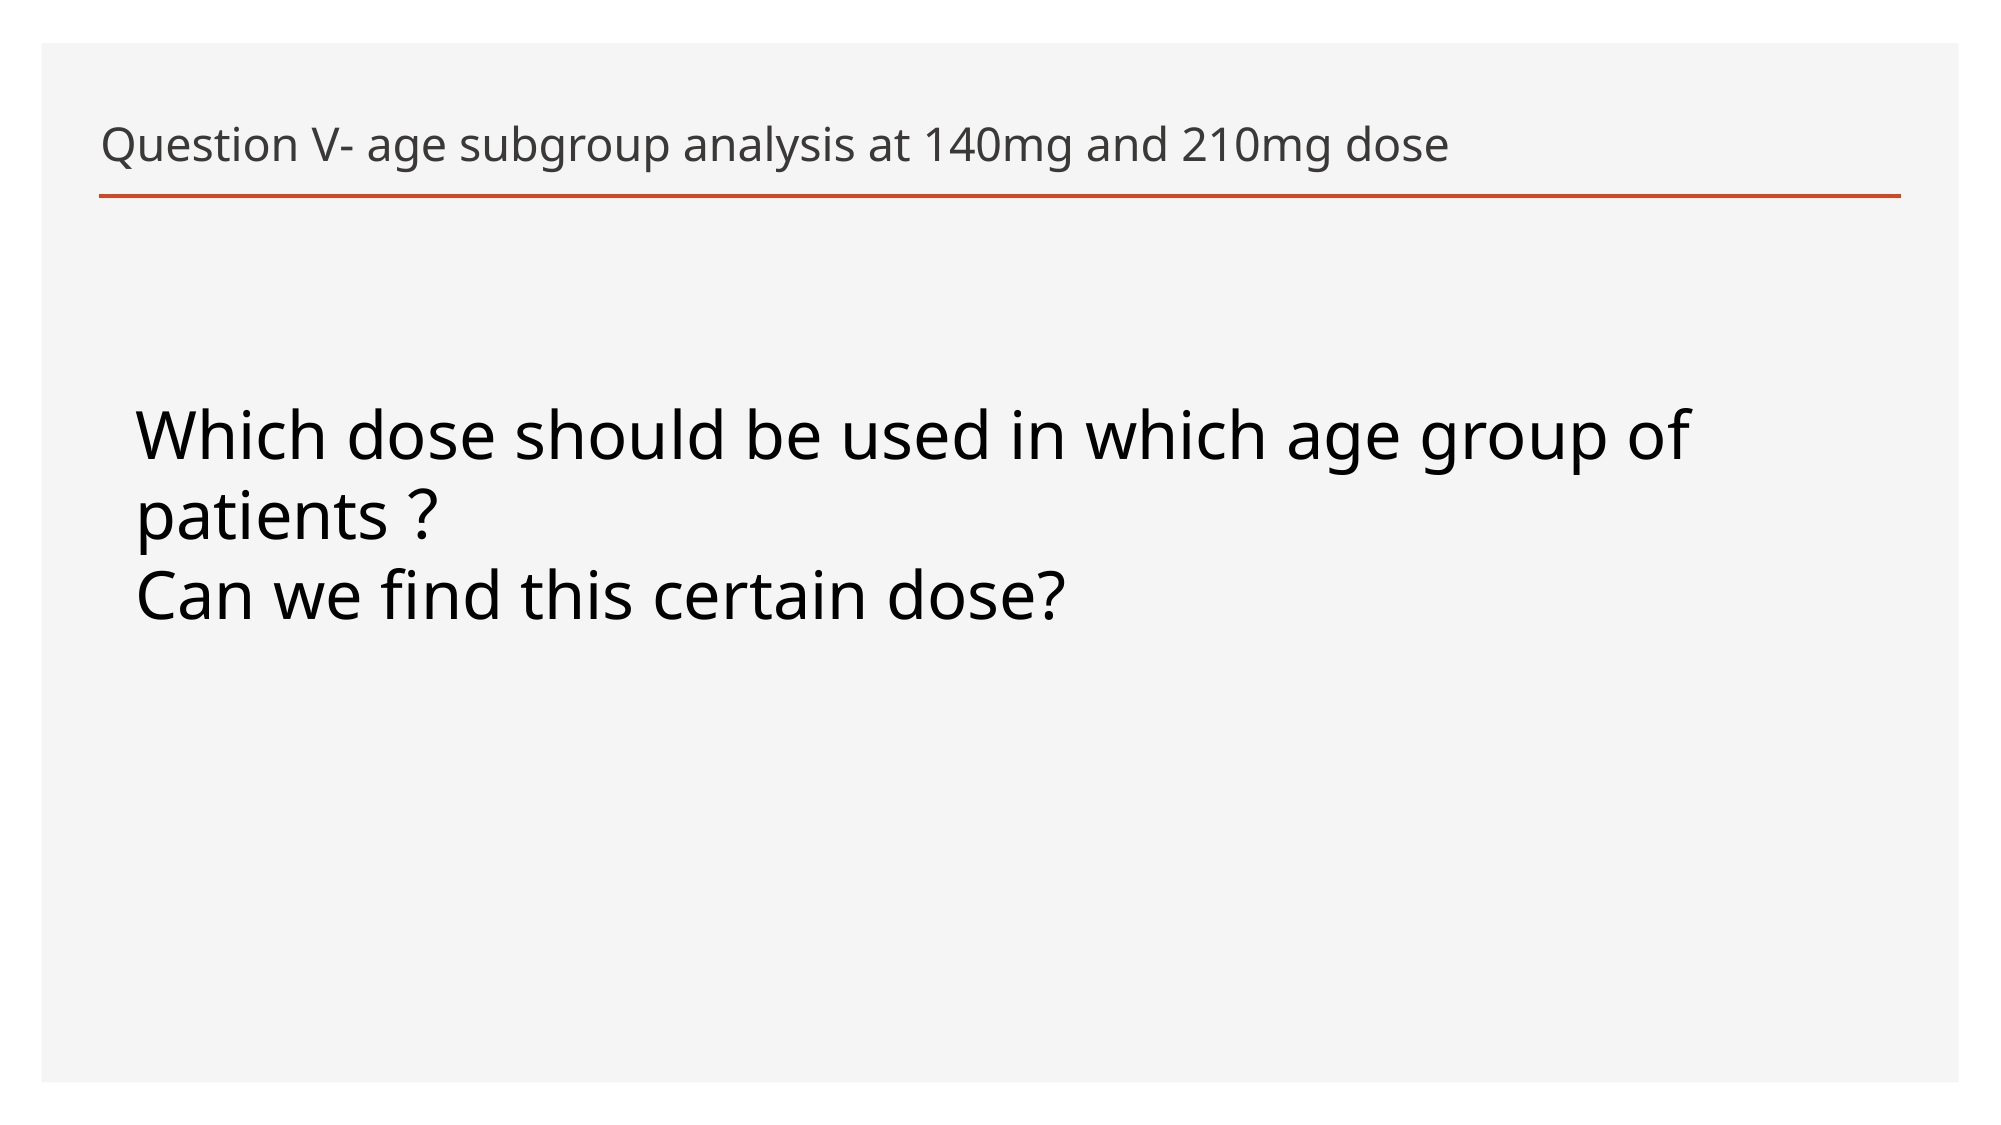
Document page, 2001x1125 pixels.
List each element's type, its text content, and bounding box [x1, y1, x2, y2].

text_box Which dose should be used in which age group of patients？ Can we find this certain dose? [120, 385, 1880, 641]
title Question V- age subgroup analysis at 140mg and 210mg dose [85, 73, 1787, 179]
